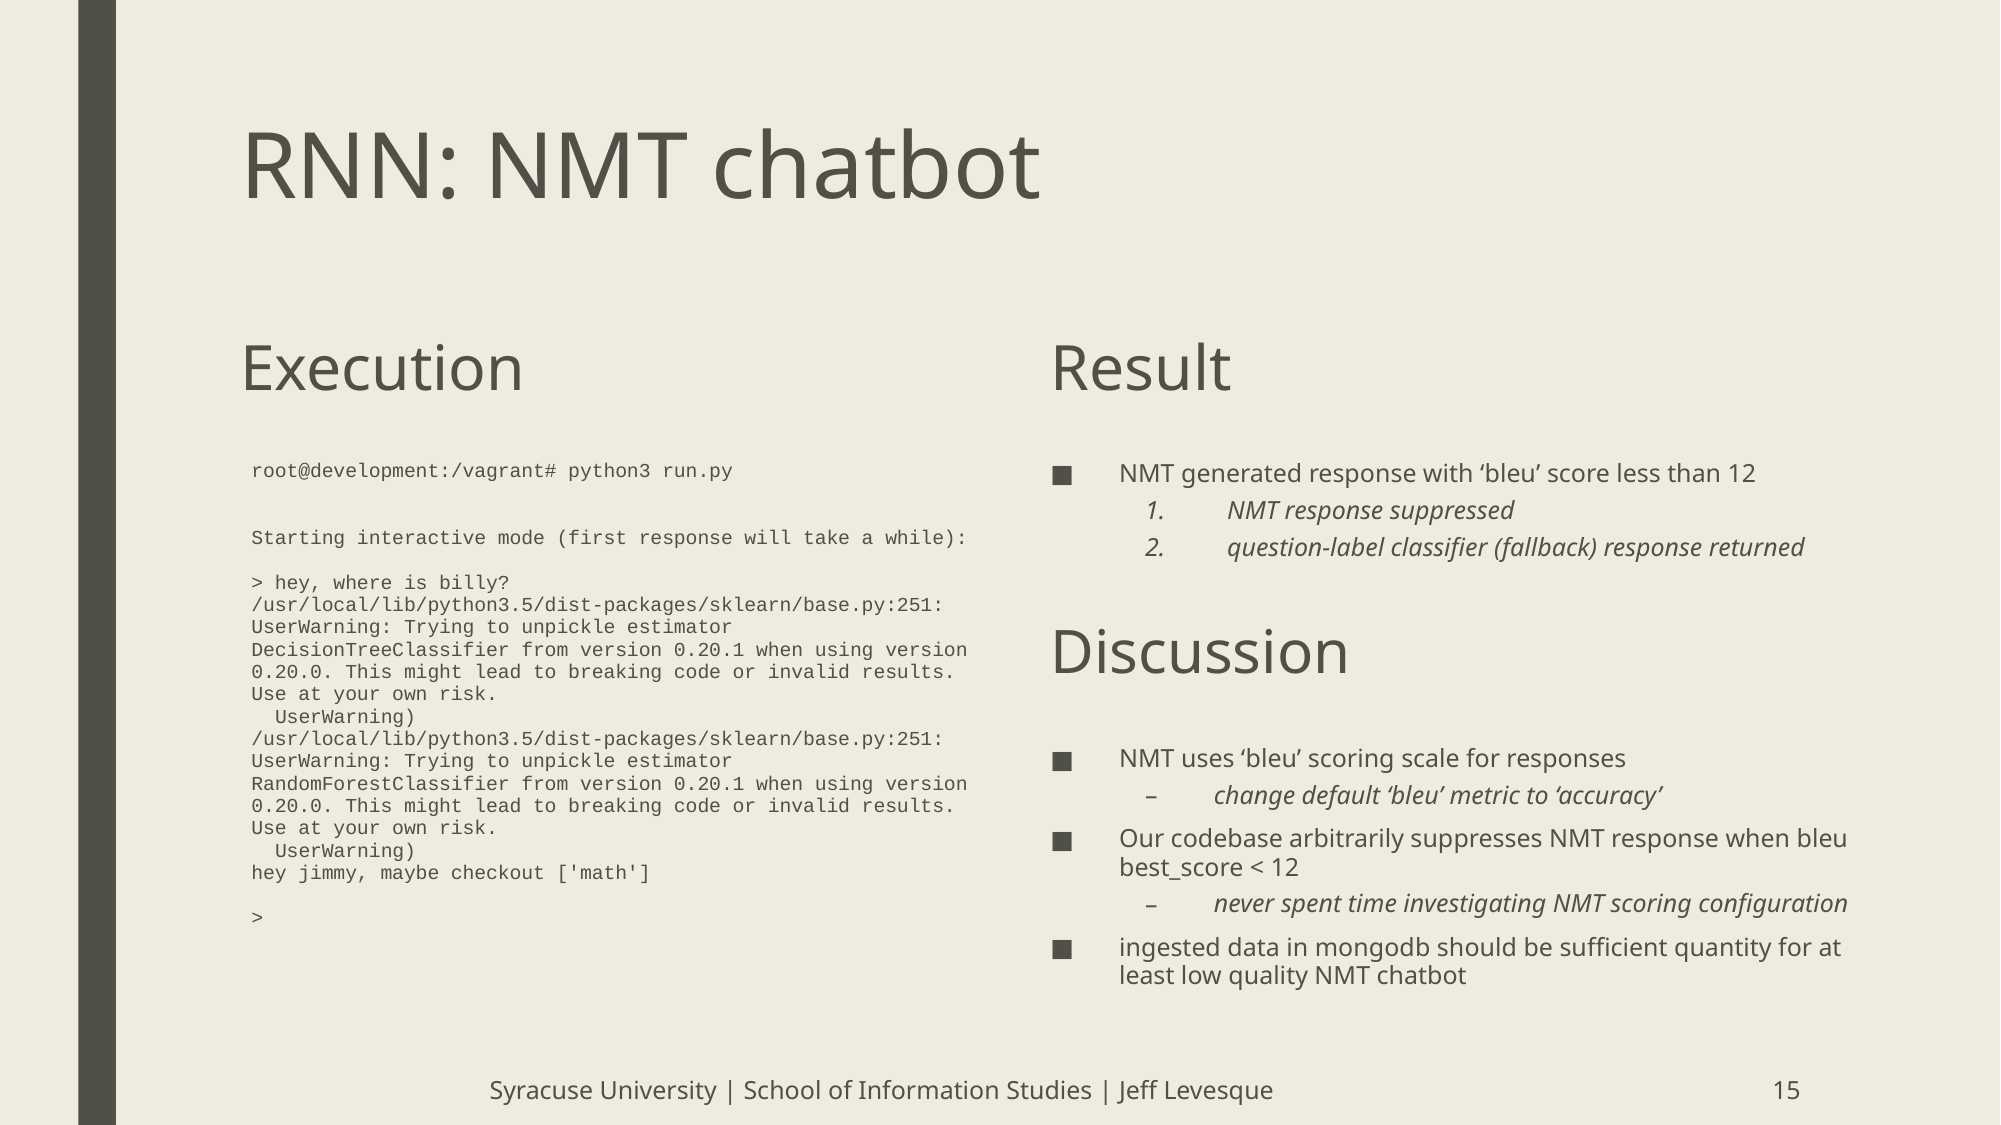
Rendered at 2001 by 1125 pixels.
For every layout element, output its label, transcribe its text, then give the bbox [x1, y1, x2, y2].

title RNN: NMT chatbot [225, 112, 1800, 357]
footer Syracuse University | School of Information Studies | Jeff Levesque [474, 1058, 1505, 1125]
list Result [1035, 275, 1894, 411]
list NMT generated response with ‘bleu’ score less than 12 NMT response suppressed question-label classifier (fallback) response returned Discussion NMT uses ‘bleu’ scoring scale for responses change default ‘bleu’ metric to ‘accuracy’ Our codebase arbitrarily suppresses NMT response when bleu best_score < 12 never spent time investigating NMT scoring configuration ingested data in mongodb should be sufficient quantity for at least low quality NMT chatbot [1035, 452, 1894, 1013]
slide_number 15 [1553, 1058, 1816, 1125]
list Execution [225, 275, 954, 411]
list root@development:/vagrant# python3 run.py Starting interactive mode (first response will take a while): > hey, where is billy? /usr/local/lib/python3.5/dist-packages/sklearn/base.py:251: UserWarning: Trying to unpickle estimator DecisionTreeClassifier from version 0.20.1 when using version 0.20.0. This might lead to breaking code or invalid results. Use at your own risk. UserWarning) /usr/local/lib/python3.5/dist-packages/sklearn/base.py:251: UserWarning: Trying to unpickle estimator RandomForestClassifier from version 0.20.1 when using version 0.20.0. This might lead to breaking code or invalid results. Use at your own risk. UserWarning) hey jimmy, maybe checkout ['math'] > [225, 452, 1000, 963]
